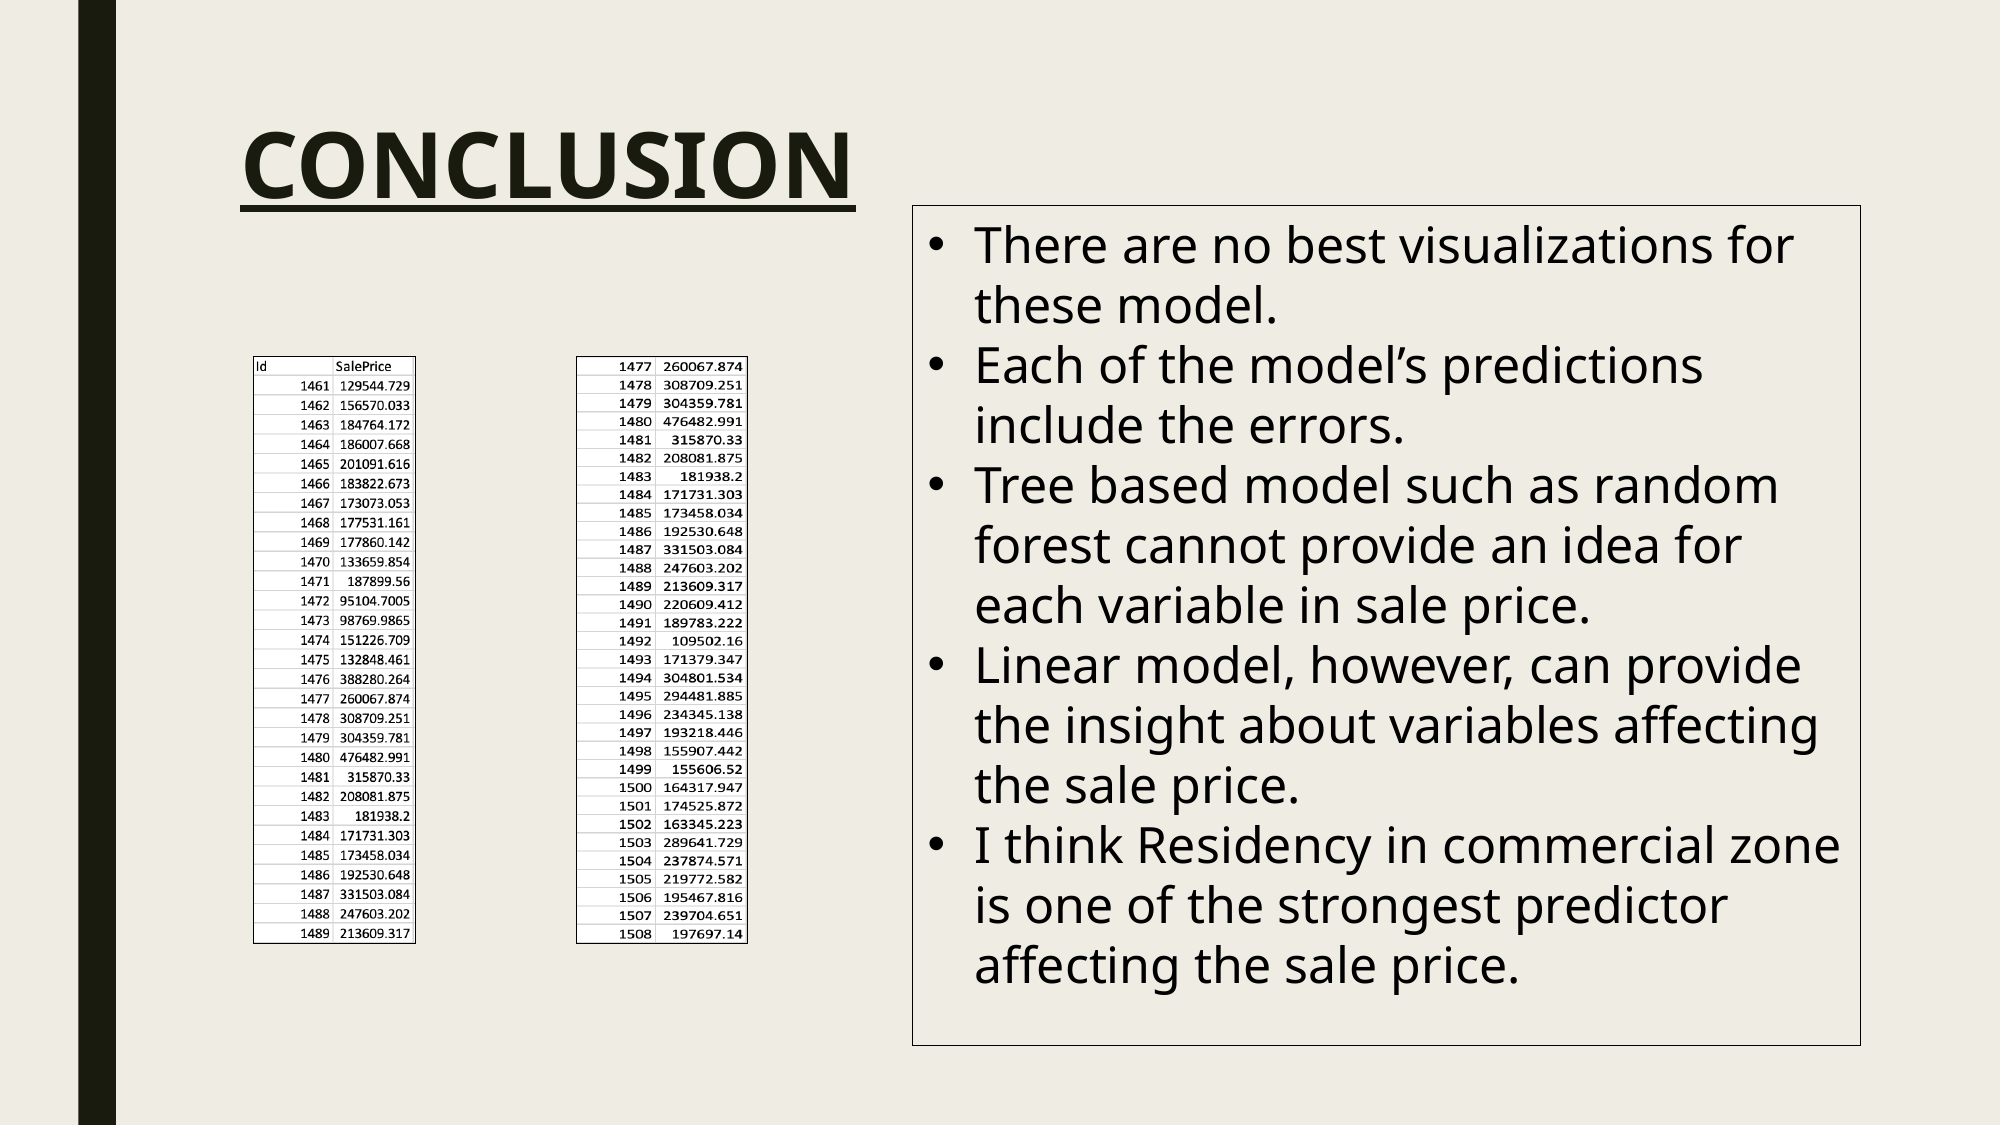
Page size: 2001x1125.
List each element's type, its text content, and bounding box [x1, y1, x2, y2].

text_box There are no best visualizations for these model. Each of the model’s predictions include the errors. Tree based model such as random forest cannot provide an idea for each variable in sale price. Linear model, however, can provide the insight about variables affecting the sale price. I think Residency in commercial zone is one of the strongest predictor affecting the sale price. [912, 205, 1861, 1046]
title CONCLUSION [225, 112, 1800, 357]
picture [576, 356, 748, 944]
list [253, 356, 416, 944]
